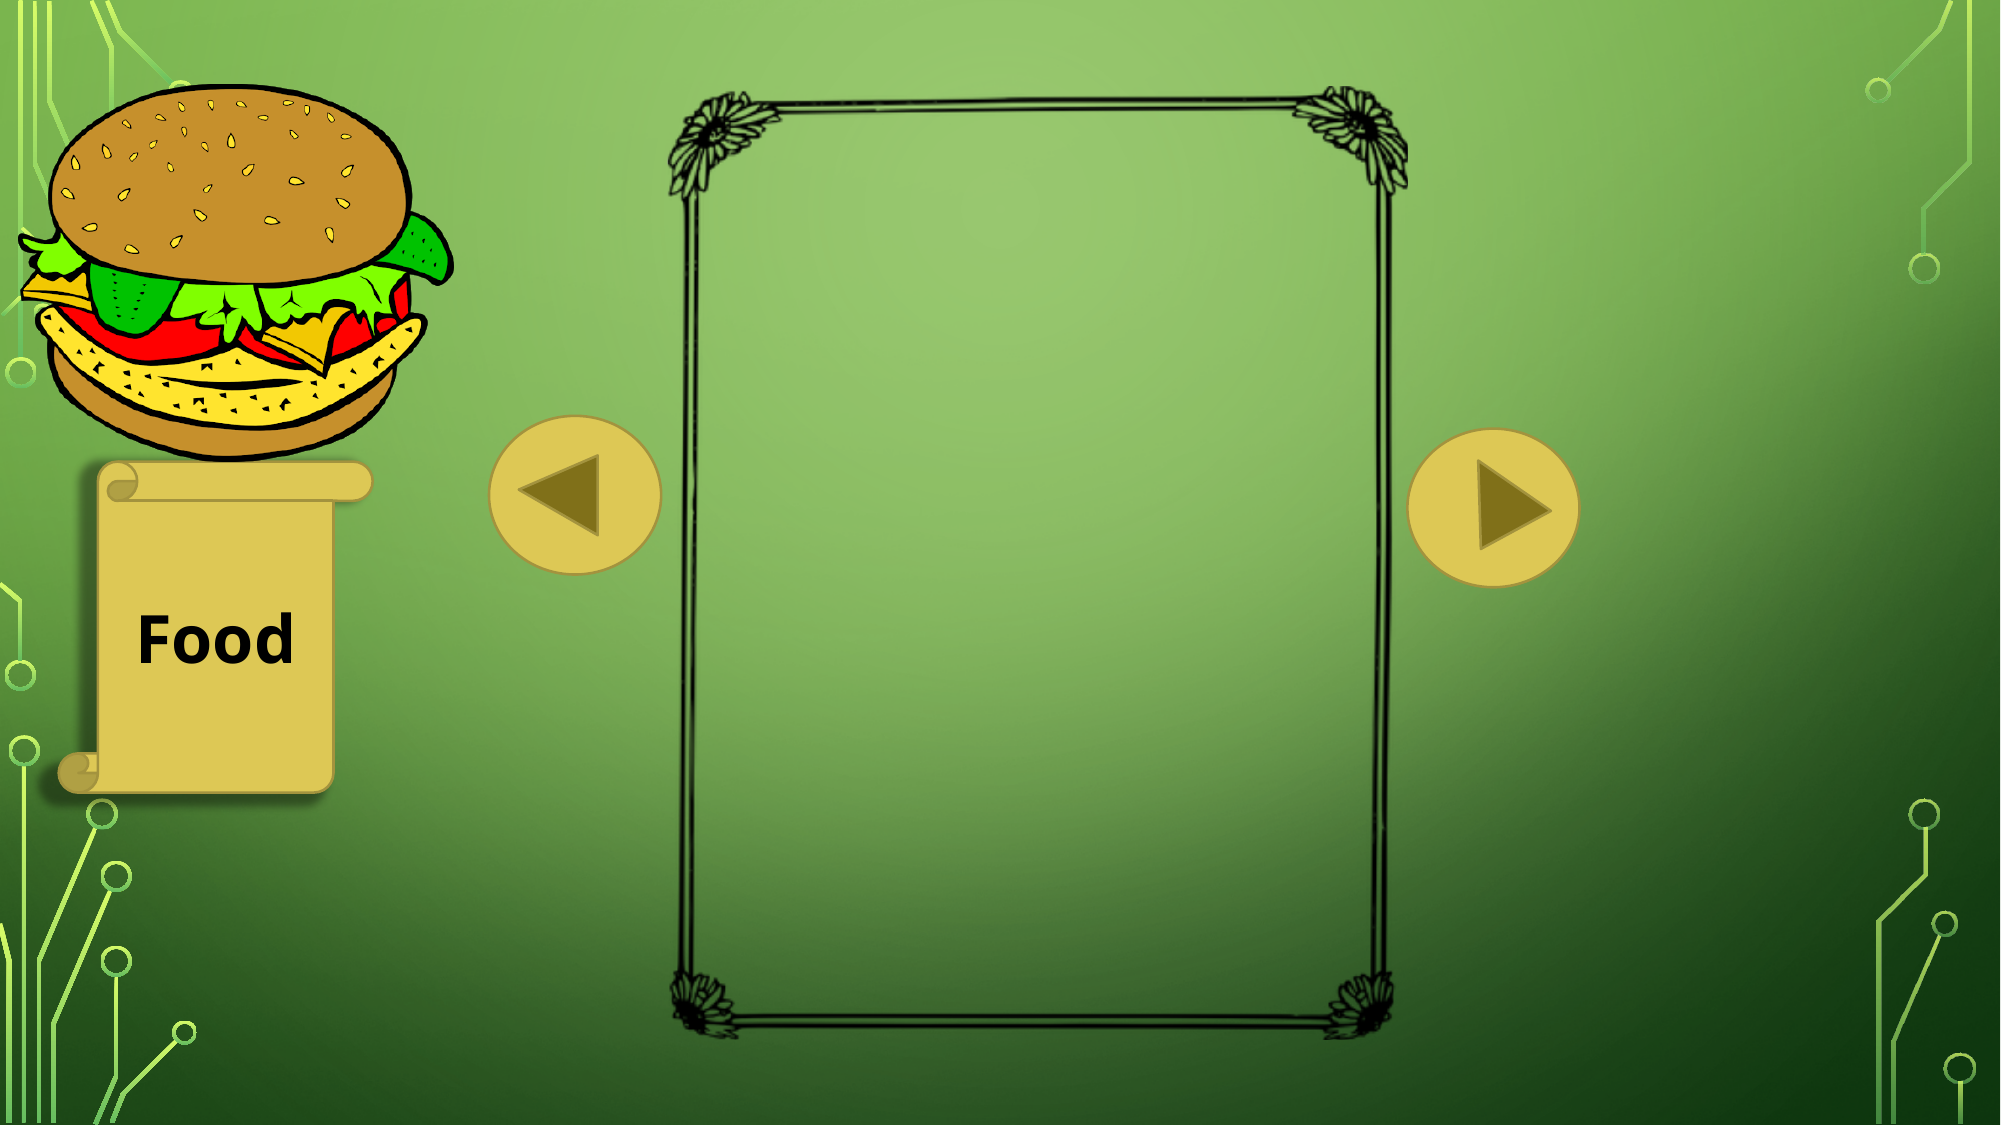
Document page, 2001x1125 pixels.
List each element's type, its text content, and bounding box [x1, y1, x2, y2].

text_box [1407, 428, 1580, 588]
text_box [488, 415, 662, 575]
picture [18, 84, 454, 462]
picture [666, 85, 1408, 1040]
text_box Food [57, 462, 374, 794]
